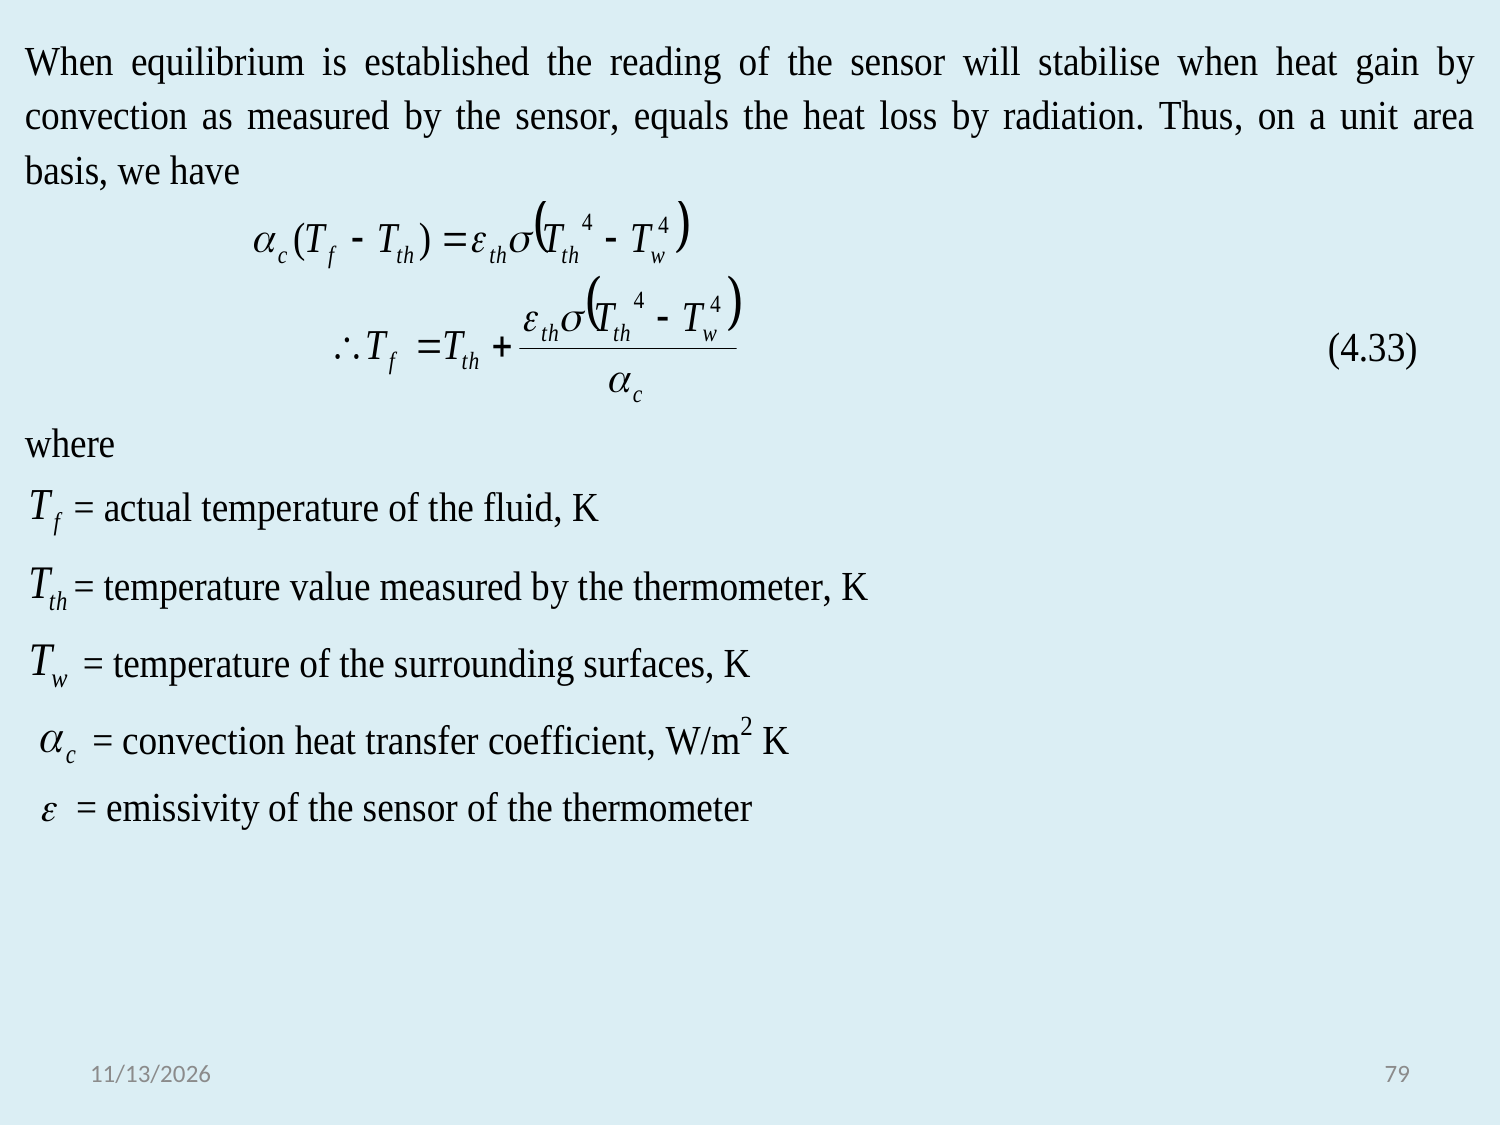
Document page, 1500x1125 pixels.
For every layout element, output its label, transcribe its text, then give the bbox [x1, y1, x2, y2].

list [24, 37, 1476, 838]
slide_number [75, 1042, 425, 1103]
slide_number 79 [1074, 1042, 1425, 1103]
